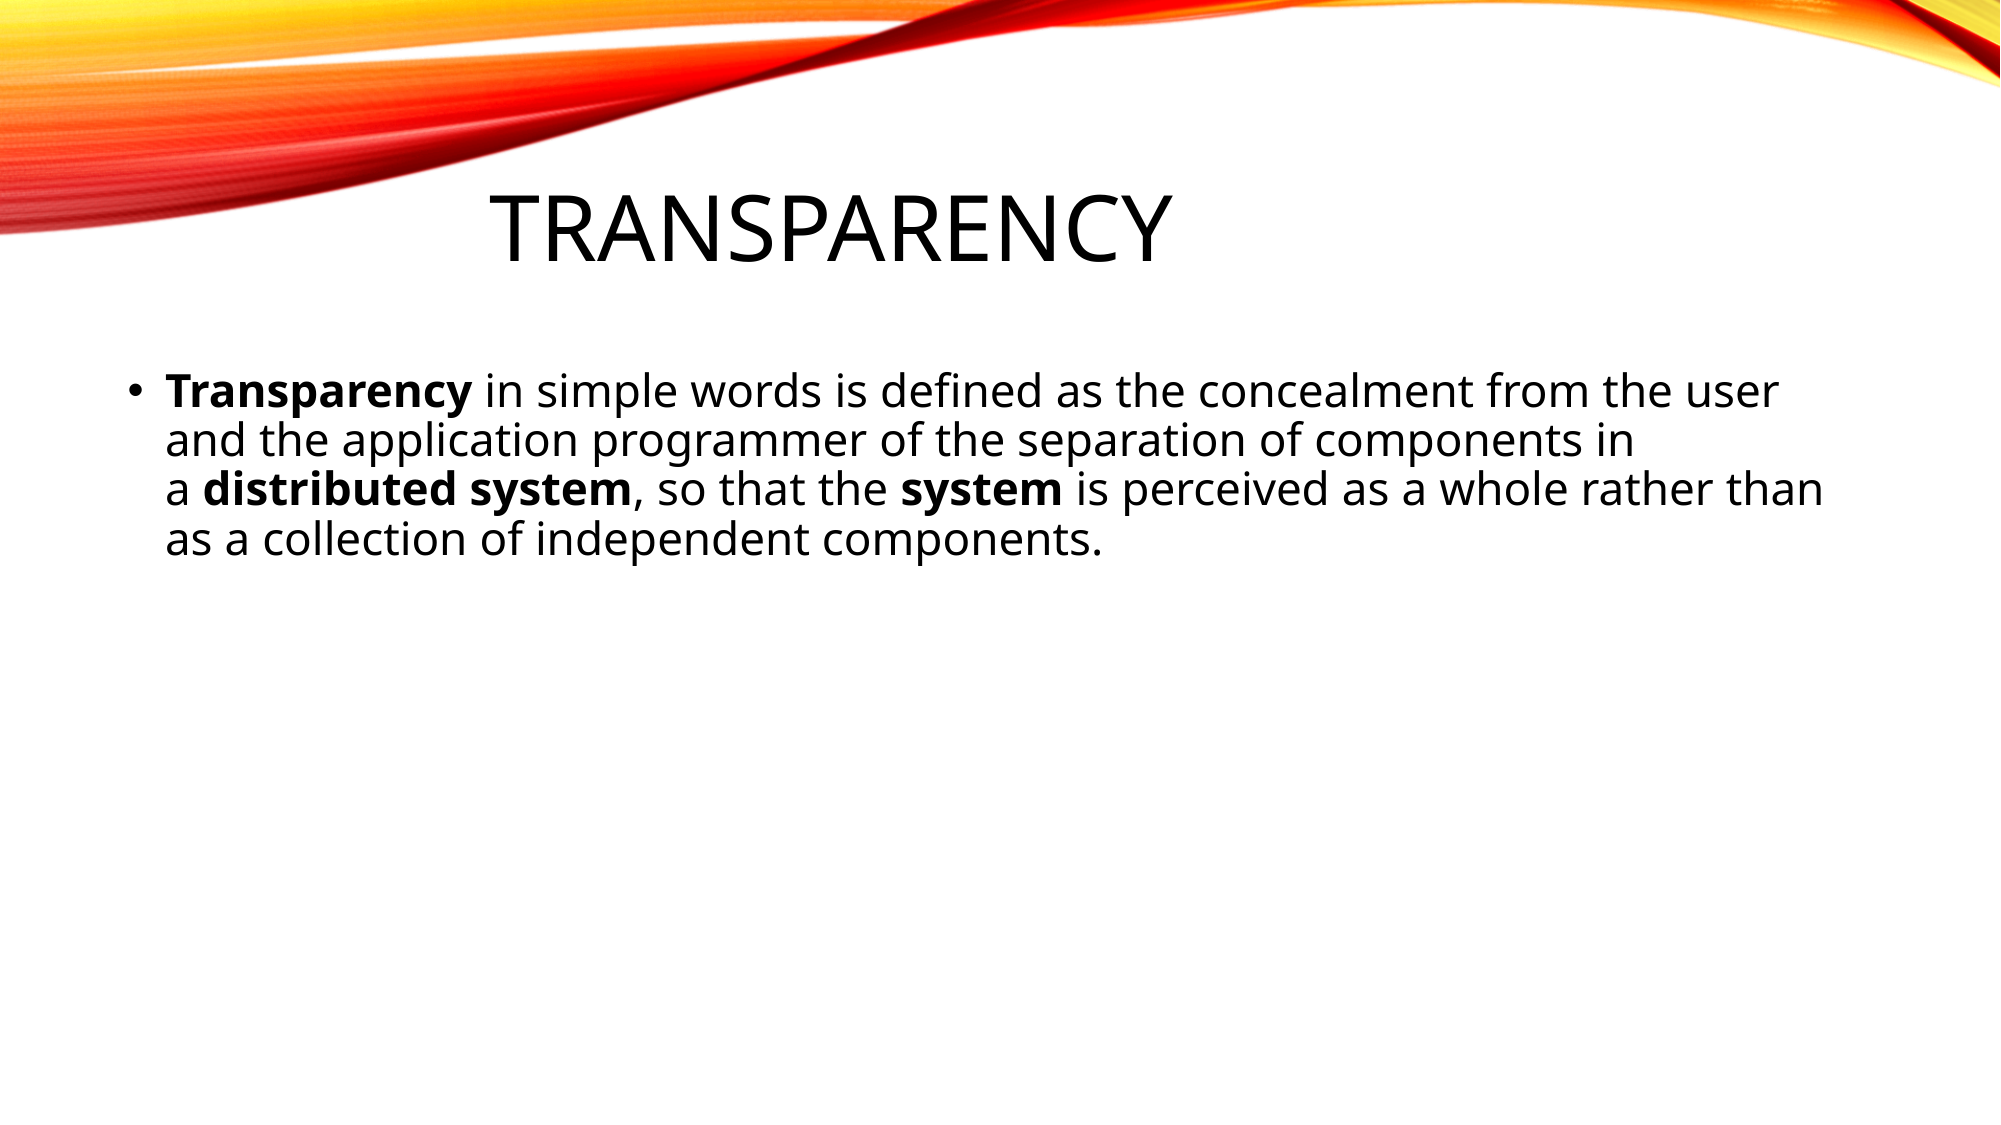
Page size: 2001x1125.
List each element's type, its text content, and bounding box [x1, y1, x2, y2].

list Transparency in simple words is defined as the concealment from the user and the application programmer of the separation of components in a distributed system, so that the system is perceived as a whole rather than as a collection of independent components. [112, 360, 1888, 1021]
picture [0, 0, 2000, 237]
title Transparency [474, 125, 1888, 338]
